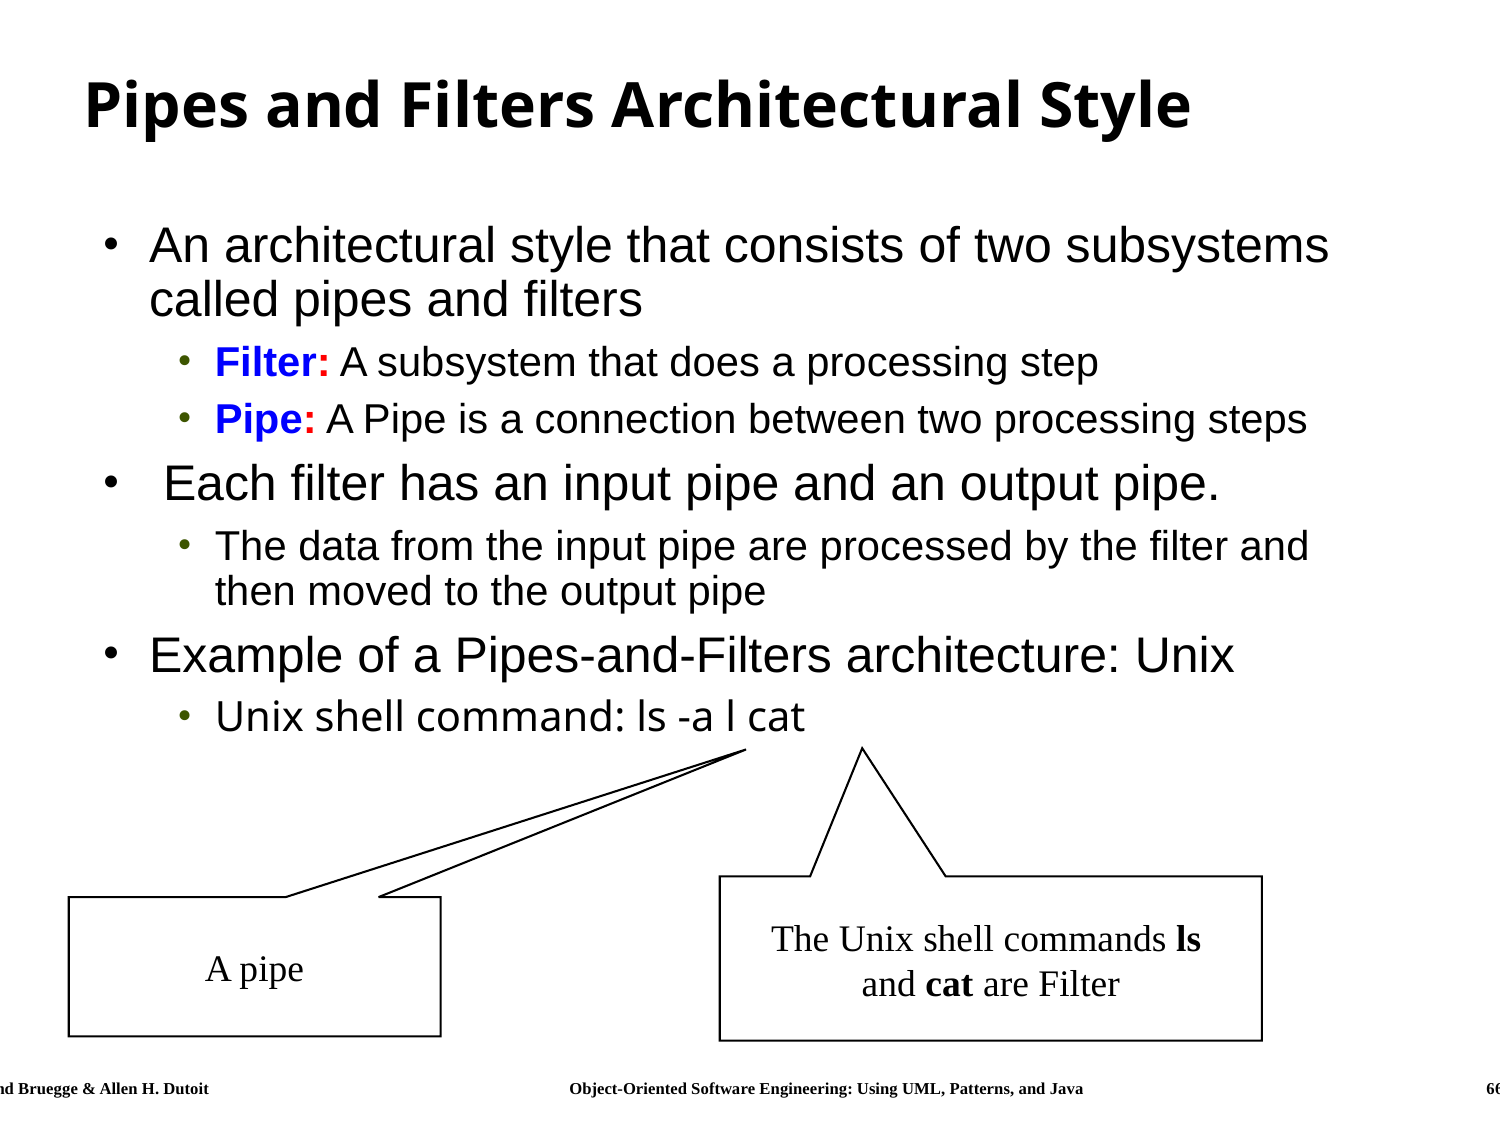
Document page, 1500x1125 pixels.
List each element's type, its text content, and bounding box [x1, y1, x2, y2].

title Pipes and Filters Architectural Style [68, 36, 1407, 179]
text_box The Unix shell commands ls and cat are Filter [719, 748, 1262, 1041]
list An architectural style that consists of two subsystems called pipes and filters Filter: A subsystem that does a processing step Pipe: A Pipe is a connection between two processing steps Each filter has an input pipe and an output pipe. The data from the input pipe are processed by the filter and then moved to the output pipe Example of a Pipes-and-Filters architecture: Unix Unix shell command: ls -a l cat [87, 212, 1400, 1000]
text_box A pipe [68, 749, 747, 1037]
